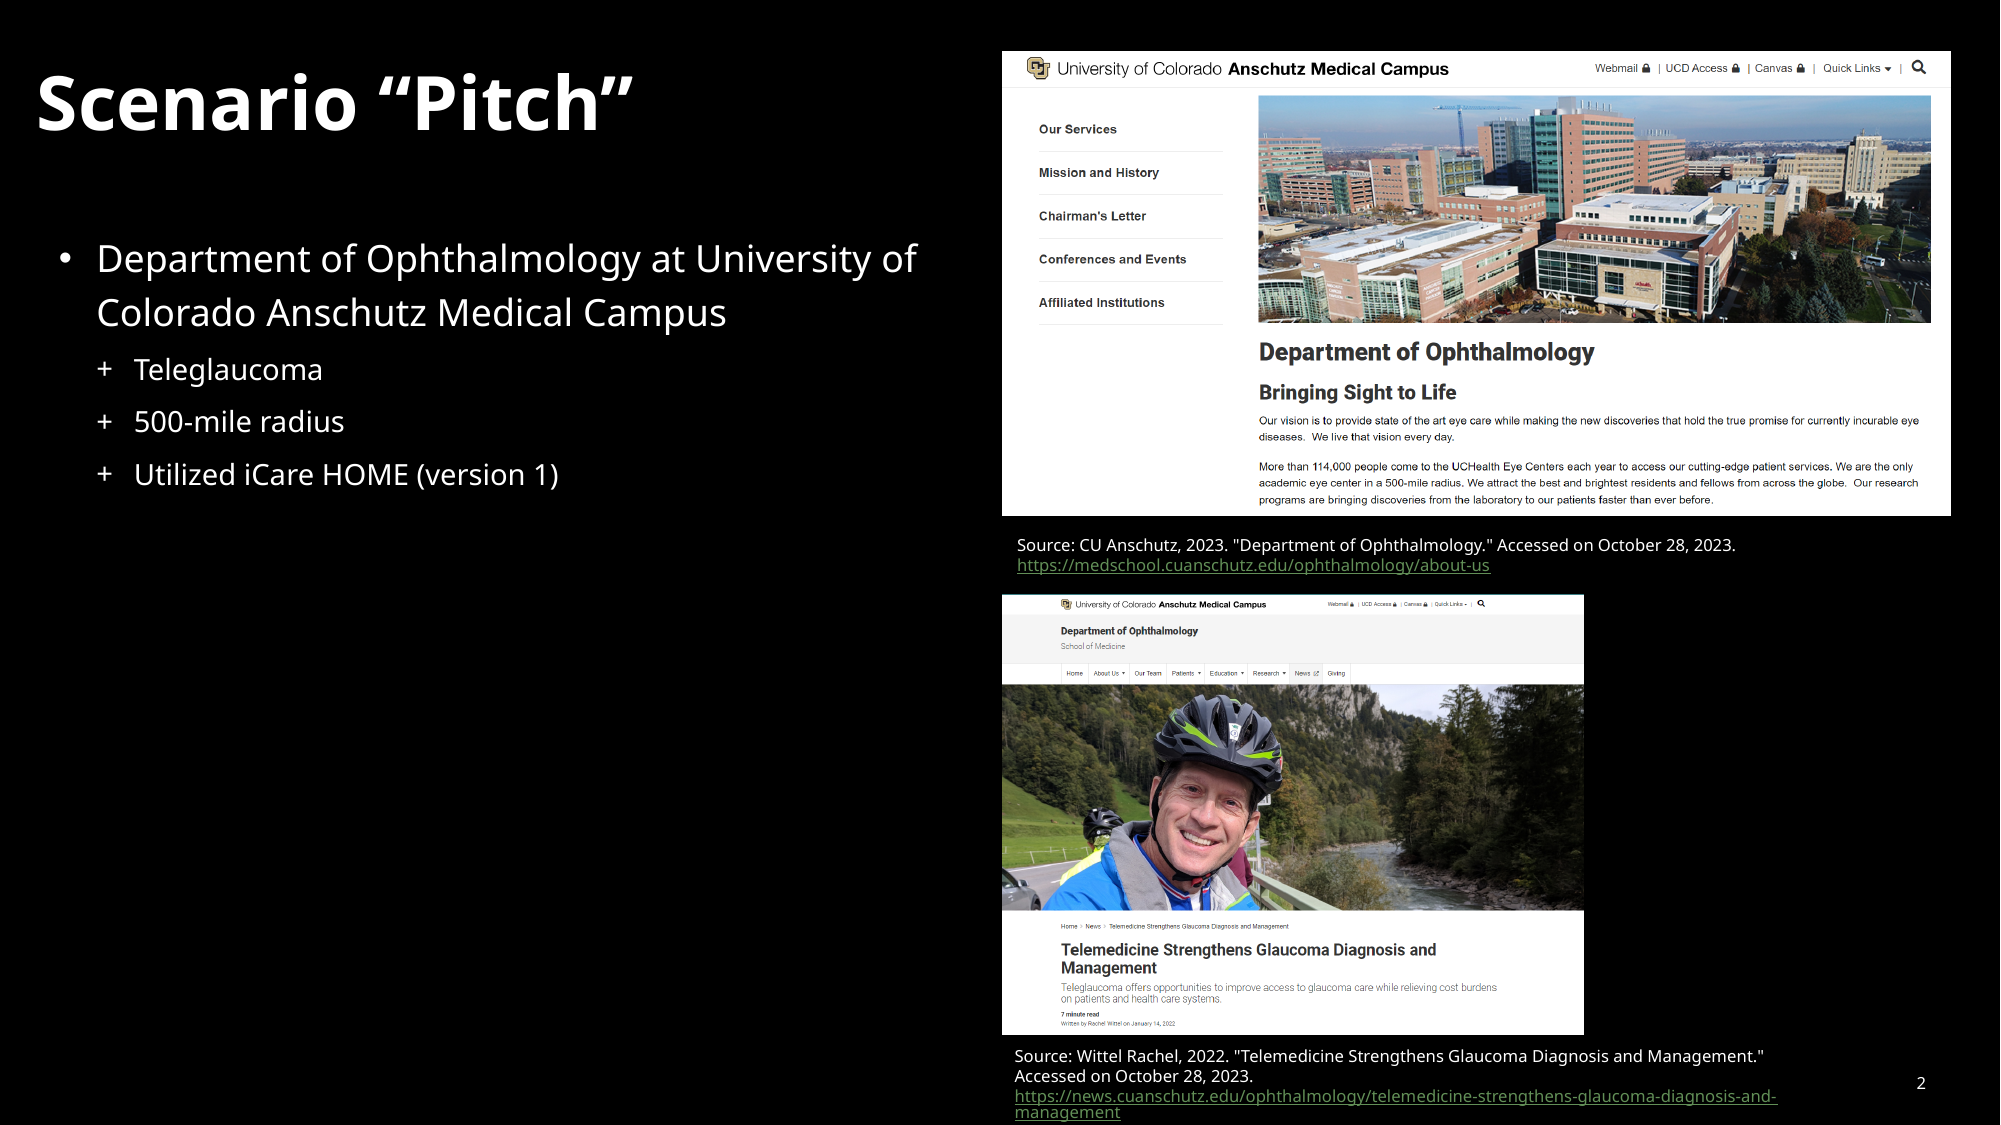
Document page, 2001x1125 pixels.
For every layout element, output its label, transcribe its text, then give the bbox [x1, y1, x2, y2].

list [1002, 51, 1951, 516]
slide_number 2 [1870, 1054, 1942, 1114]
list Department of Ophthalmology at University of Colorado Anschutz Medical Campus Teleglaucoma 500-mile radius Utilized iCare HOME (version 1) [43, 218, 992, 948]
text_box Source: CU Anschutz, 2023. "Department of Ophthalmology." Accessed on October 28, 2023. https://medschool.cuanschutz.edu/ophthalmology/about-us [1002, 527, 1951, 585]
text_box Source: Wittel Rachel, 2022. "Telemedicine Strengthens Glaucoma Diagnosis and Management." Accessed on October 28, 2023. https://news.cuanschutz.edu/ophthalmology/telemedicine-strengthens-glaucoma-diagnosis-and-management [999, 1038, 1802, 1116]
picture [1002, 594, 1584, 1035]
title Scenario “Pitch” [21, 58, 1002, 273]
